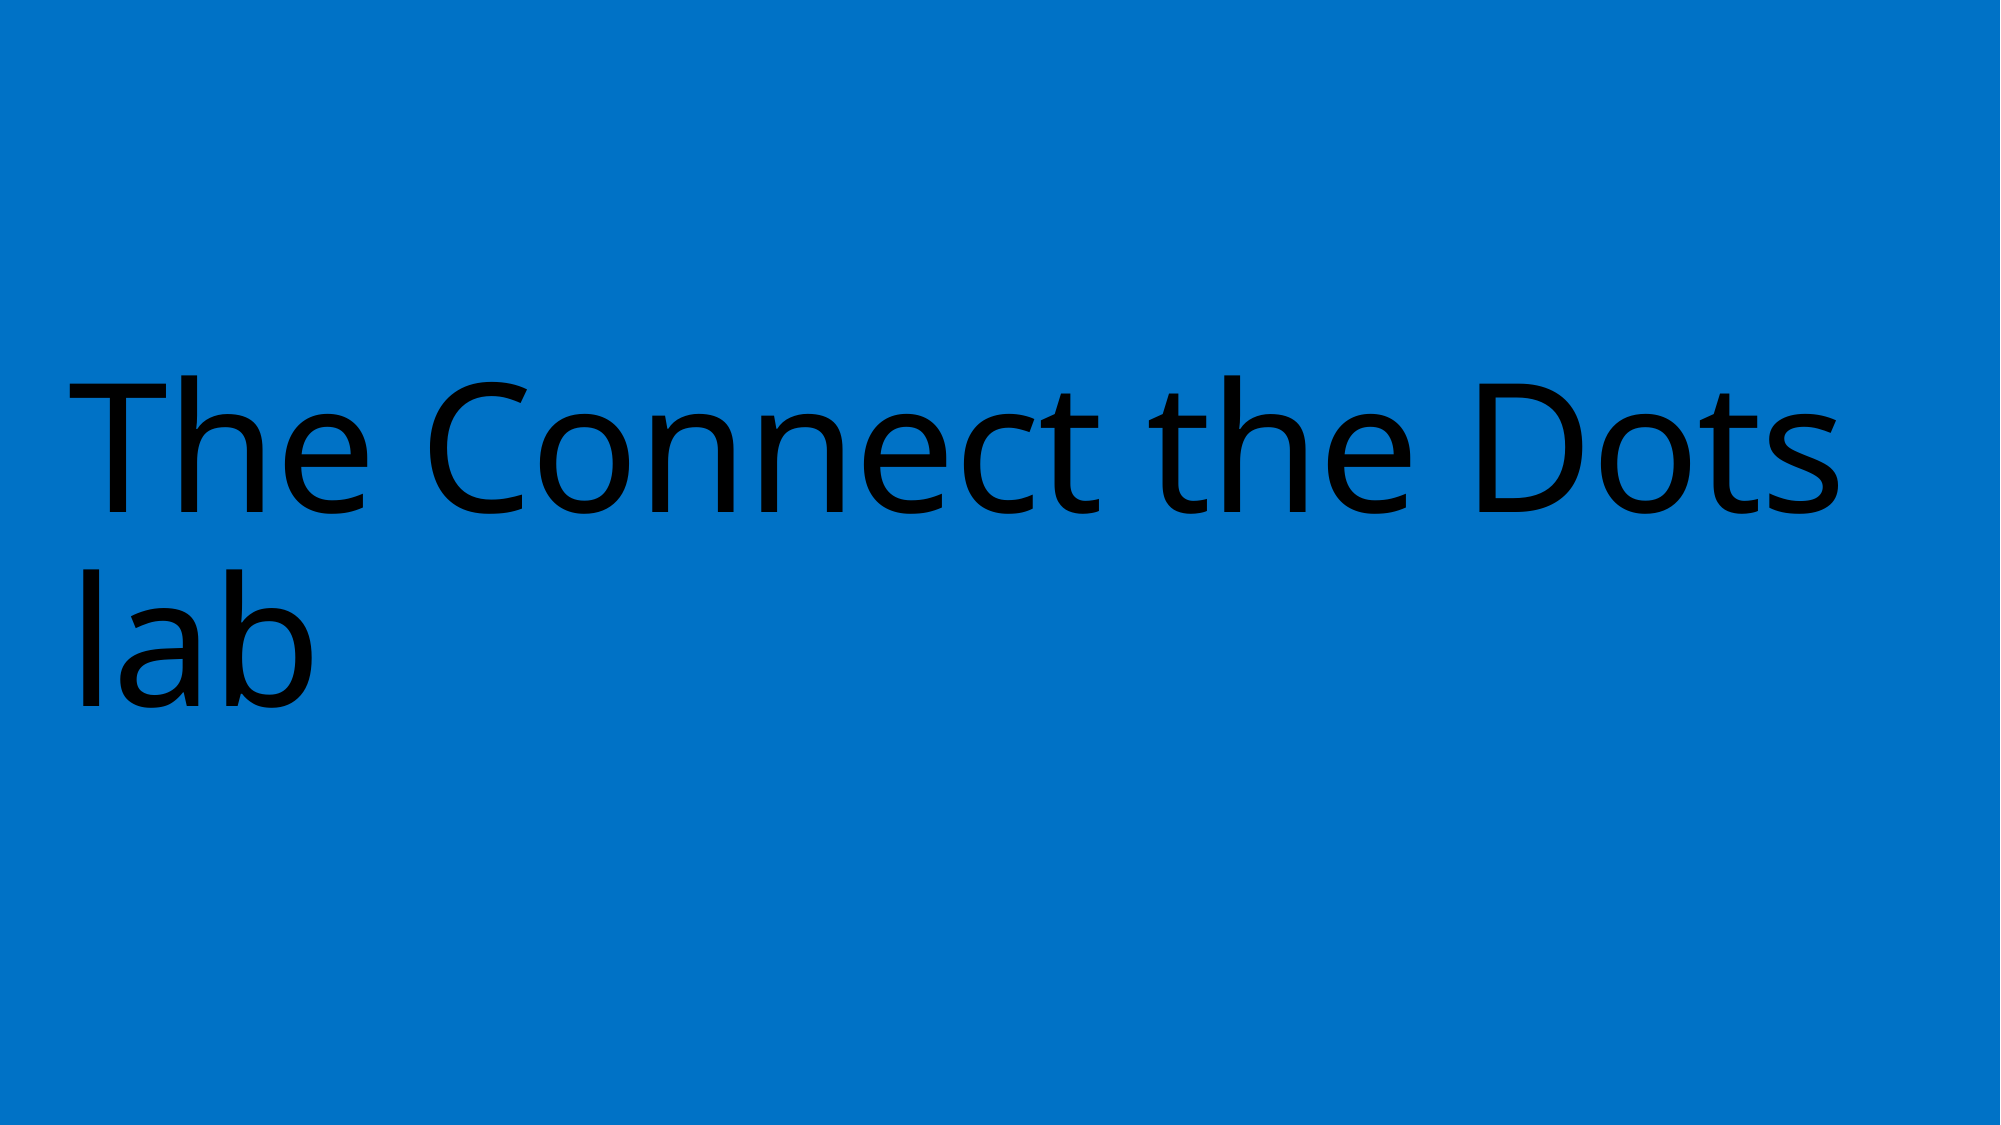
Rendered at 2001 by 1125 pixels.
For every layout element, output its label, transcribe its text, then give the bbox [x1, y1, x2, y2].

title The Connect the Dots lab [44, 341, 1956, 637]
